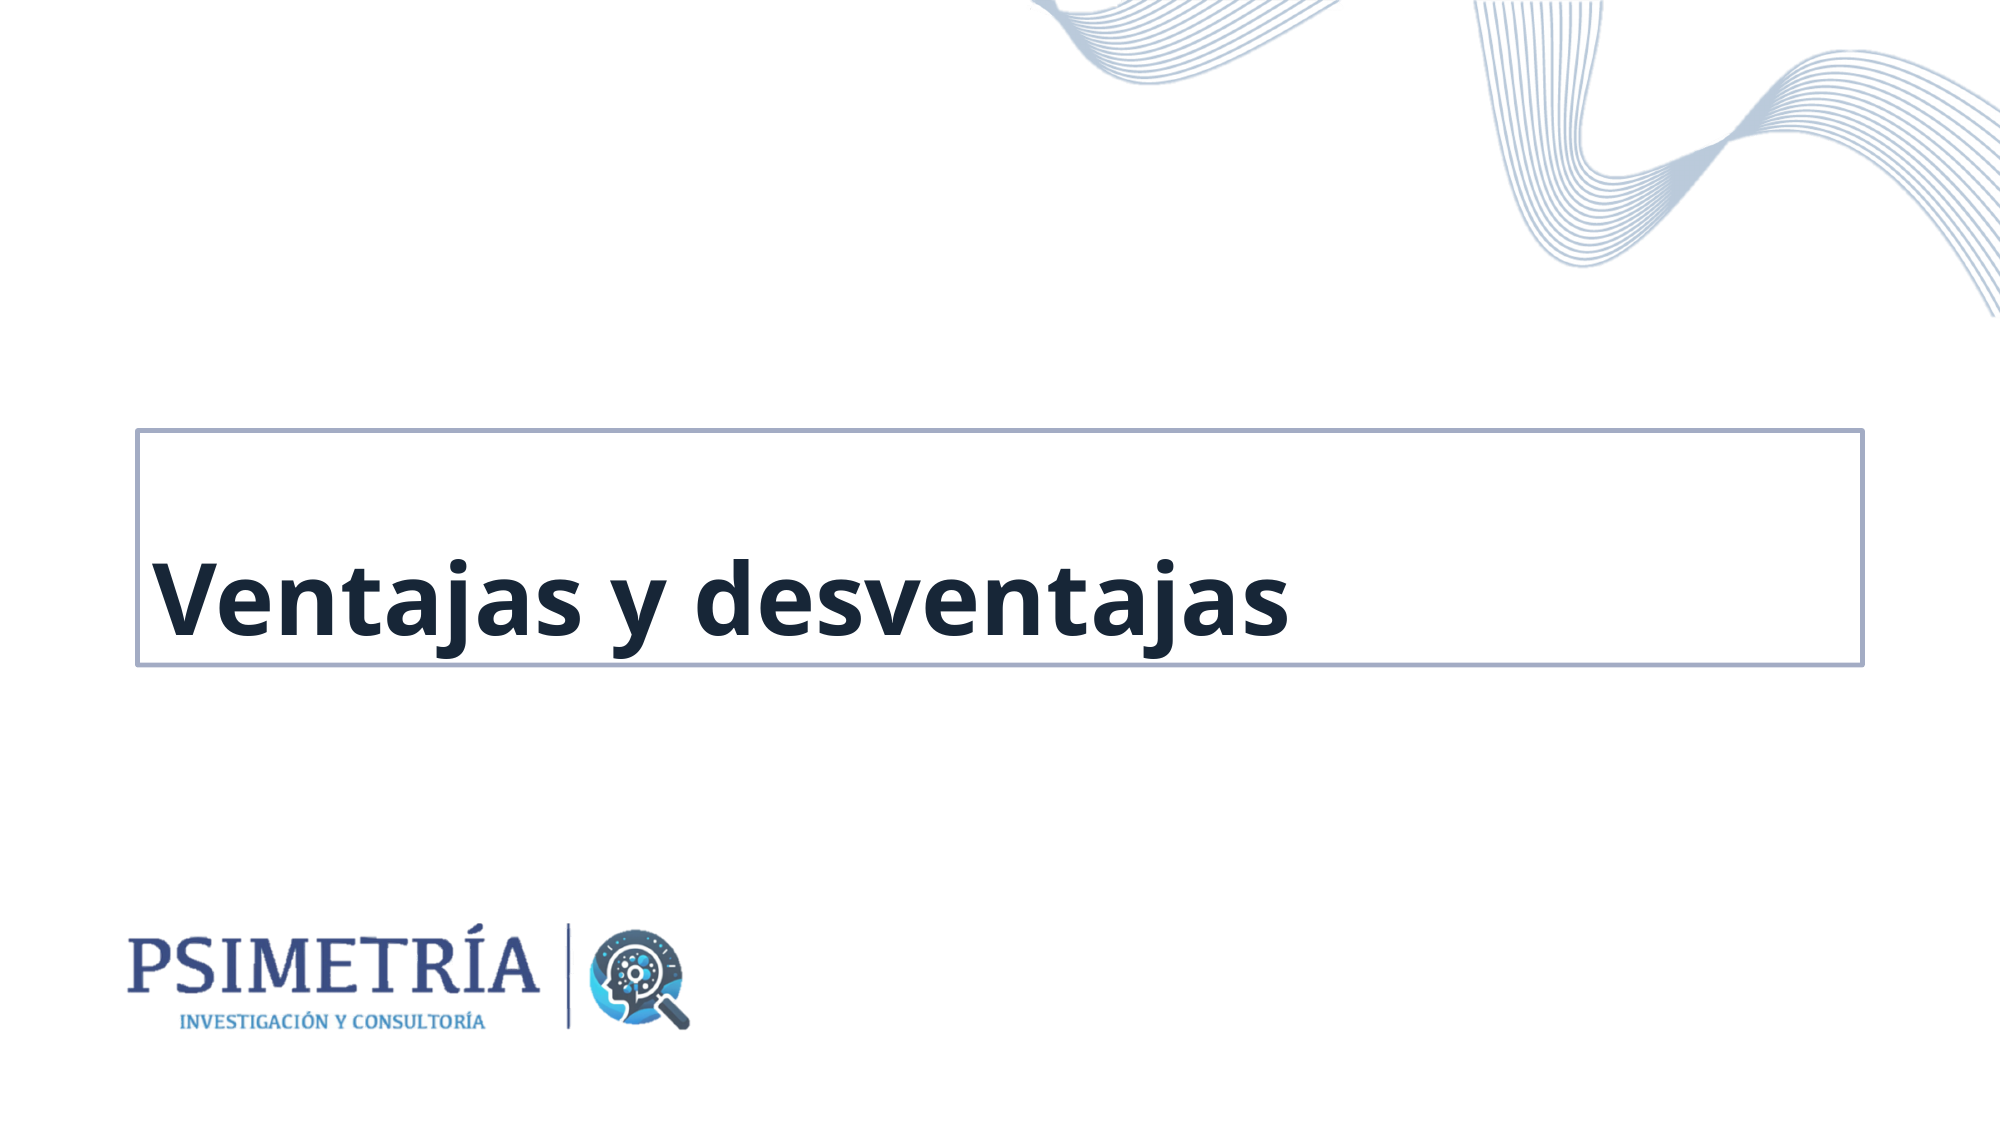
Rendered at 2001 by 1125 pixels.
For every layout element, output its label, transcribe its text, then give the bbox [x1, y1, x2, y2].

title Ventajas y desventajas [135, 428, 1865, 667]
title SQL [0, 0, 2000, 1125]
